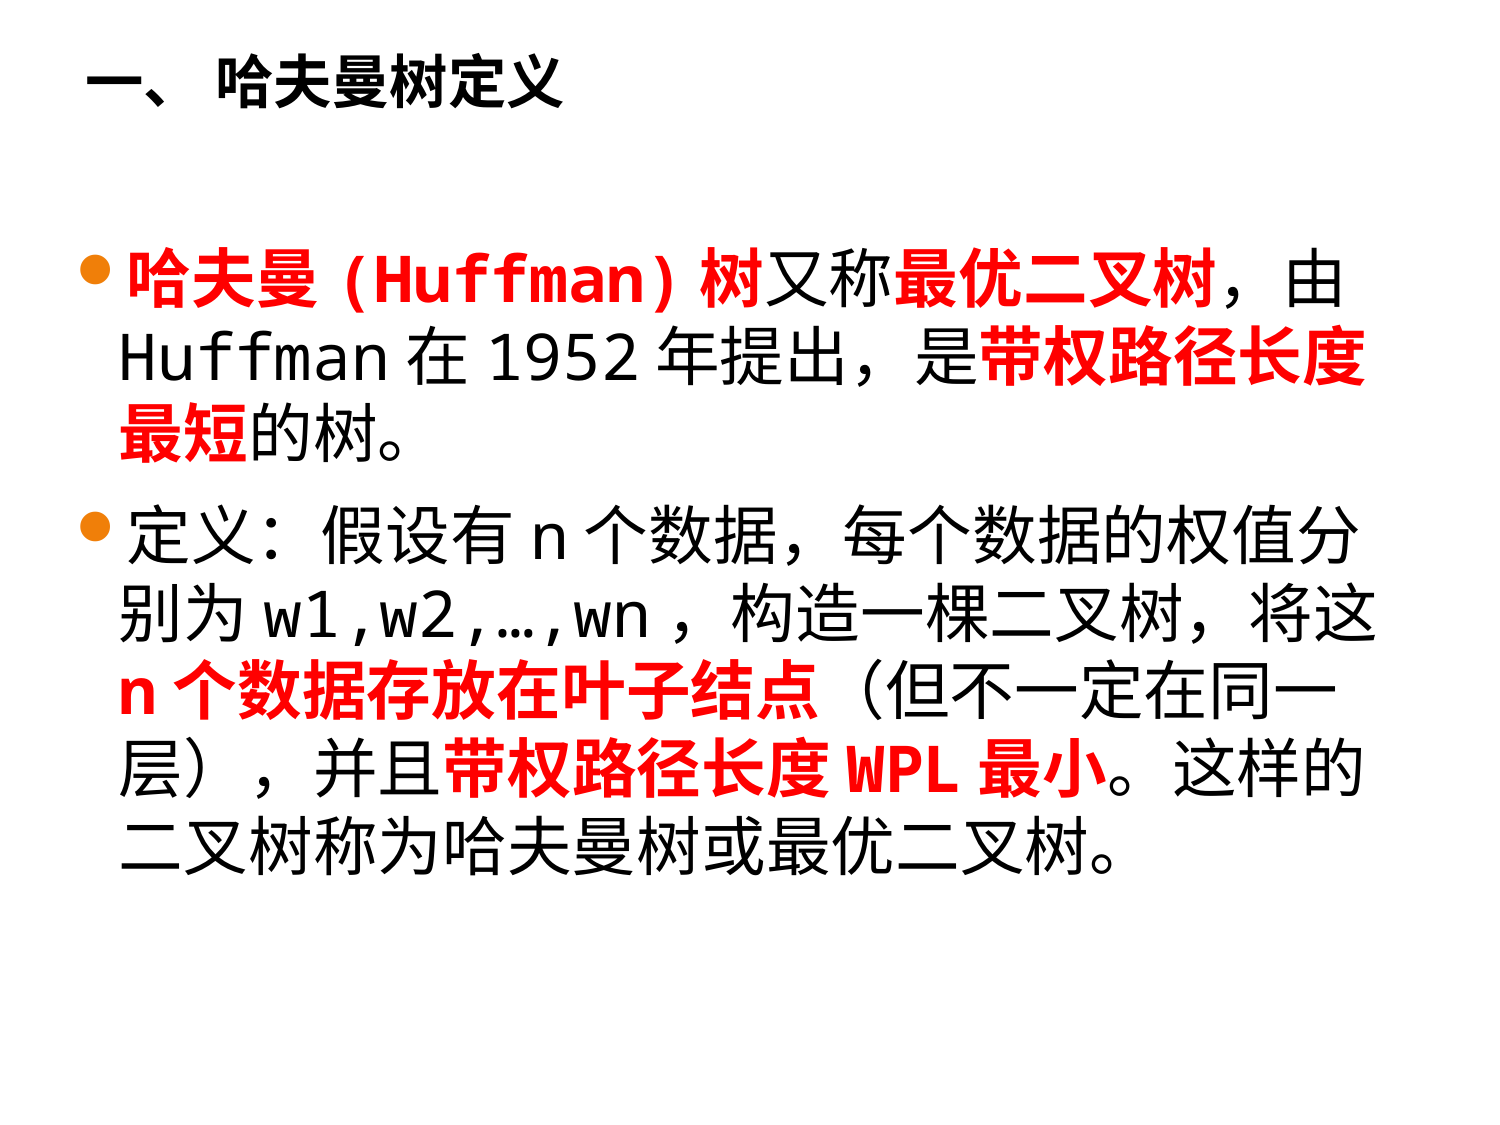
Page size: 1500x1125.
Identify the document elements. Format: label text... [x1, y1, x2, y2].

title 一、 哈夫曼树定义 [70, 35, 1305, 126]
text_box 哈夫曼(Huffman)树又称最优二叉树，由Huffman在1952年提出，是带权路径长度最短的树。 定义：假设有n个数据，每个数据的权值分别为w1,w2,…,wn，构造一棵二叉树，将这n个数据存放在叶子结点（但不一定在同一层），并且带权路径长度WPL最小。这样的二叉树称为哈夫曼树或最优二叉树。 [46, 222, 1418, 891]
